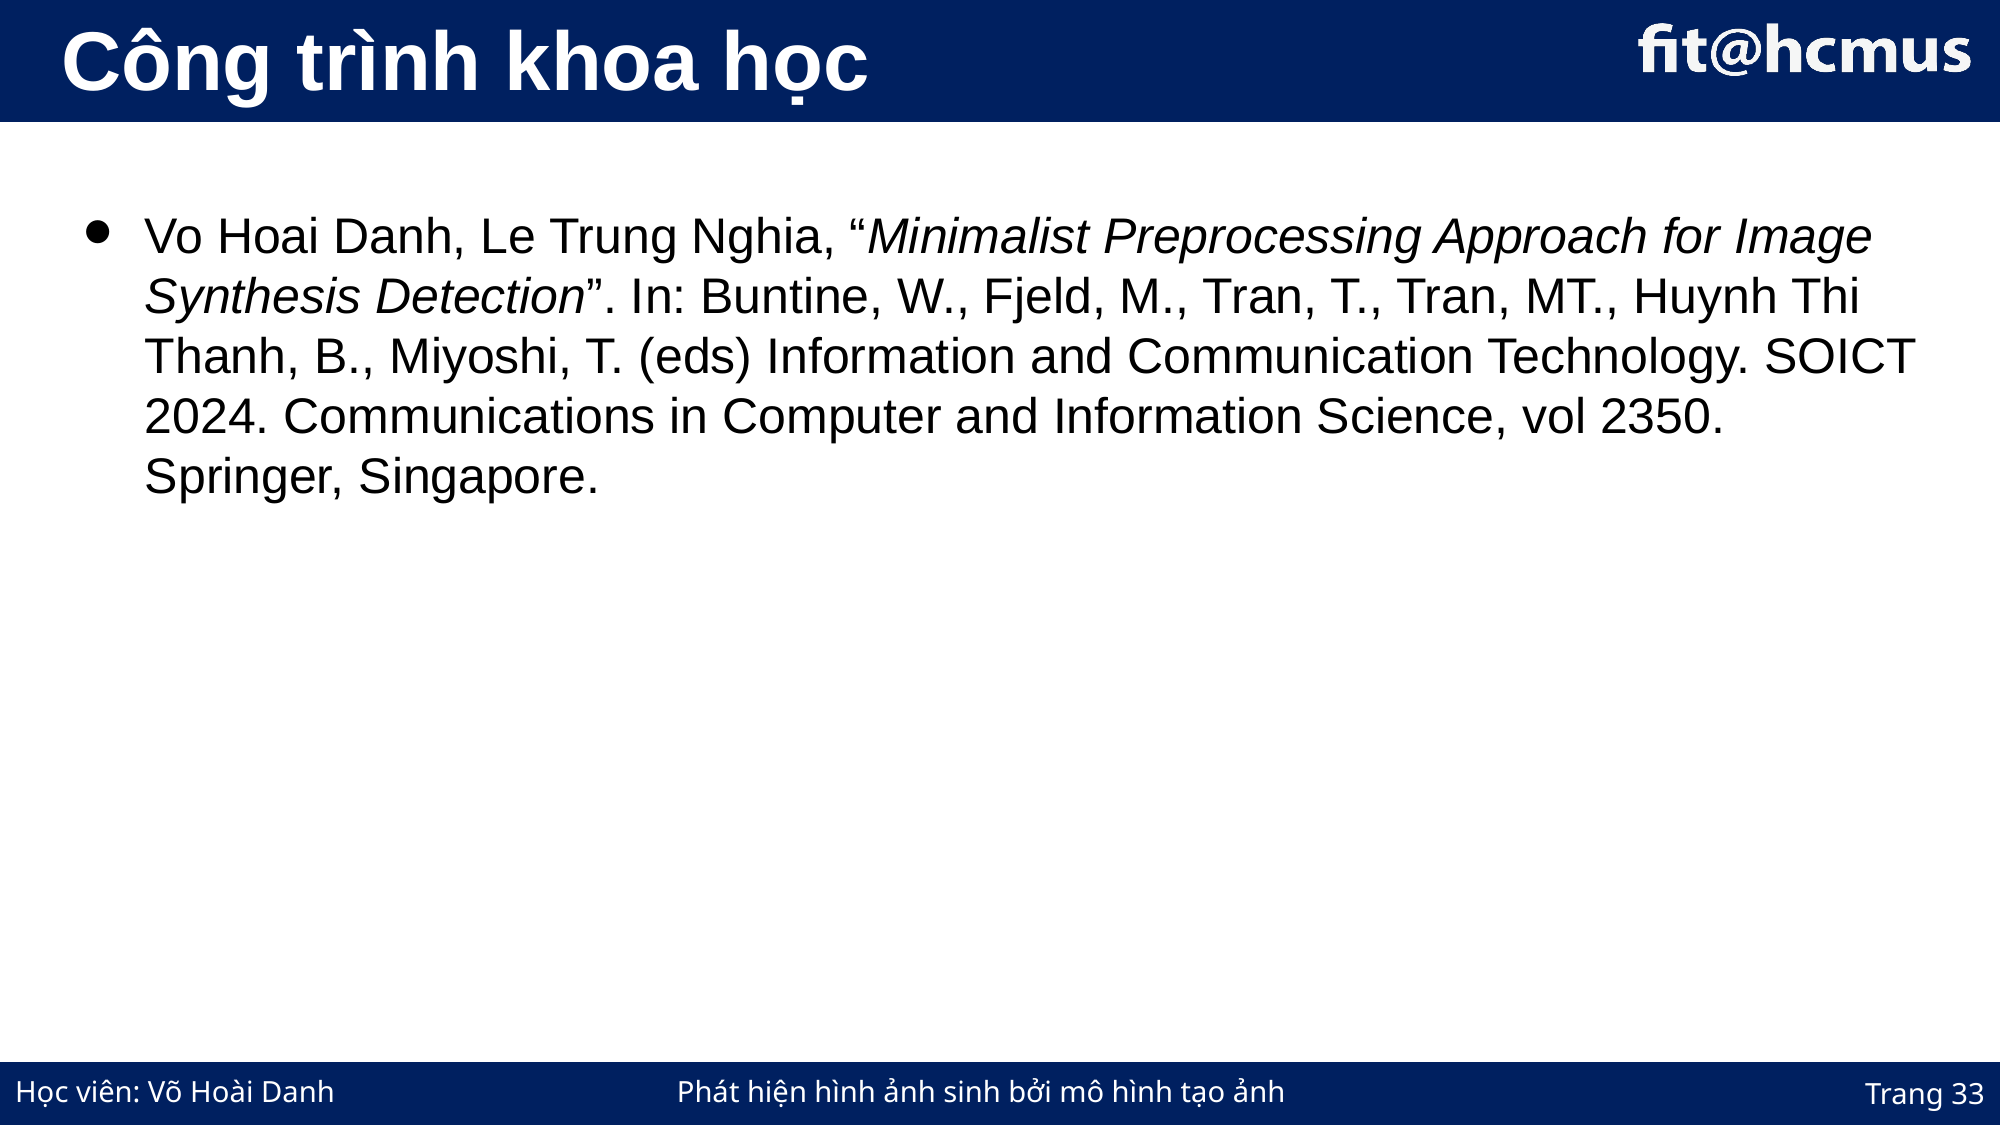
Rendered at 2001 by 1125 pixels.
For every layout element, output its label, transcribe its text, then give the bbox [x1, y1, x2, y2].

text_box Công trình khoa học [0, 0, 2000, 115]
picture [1554, 0, 2001, 149]
text_box Vo Hoai Danh, Le Trung Nghia, “Minimalist Preprocessing Approach for Image Synthesis Detection”. In: Buntine, W., Fjeld, M., Tran, T., Tran, MT., Huynh Thi Thanh, B., Miyoshi, T. (eds) Information and Communication Technology. SOICT 2024. Communications in Computer and Information Science, vol 2350. Springer, Singapore. [55, 189, 1945, 523]
